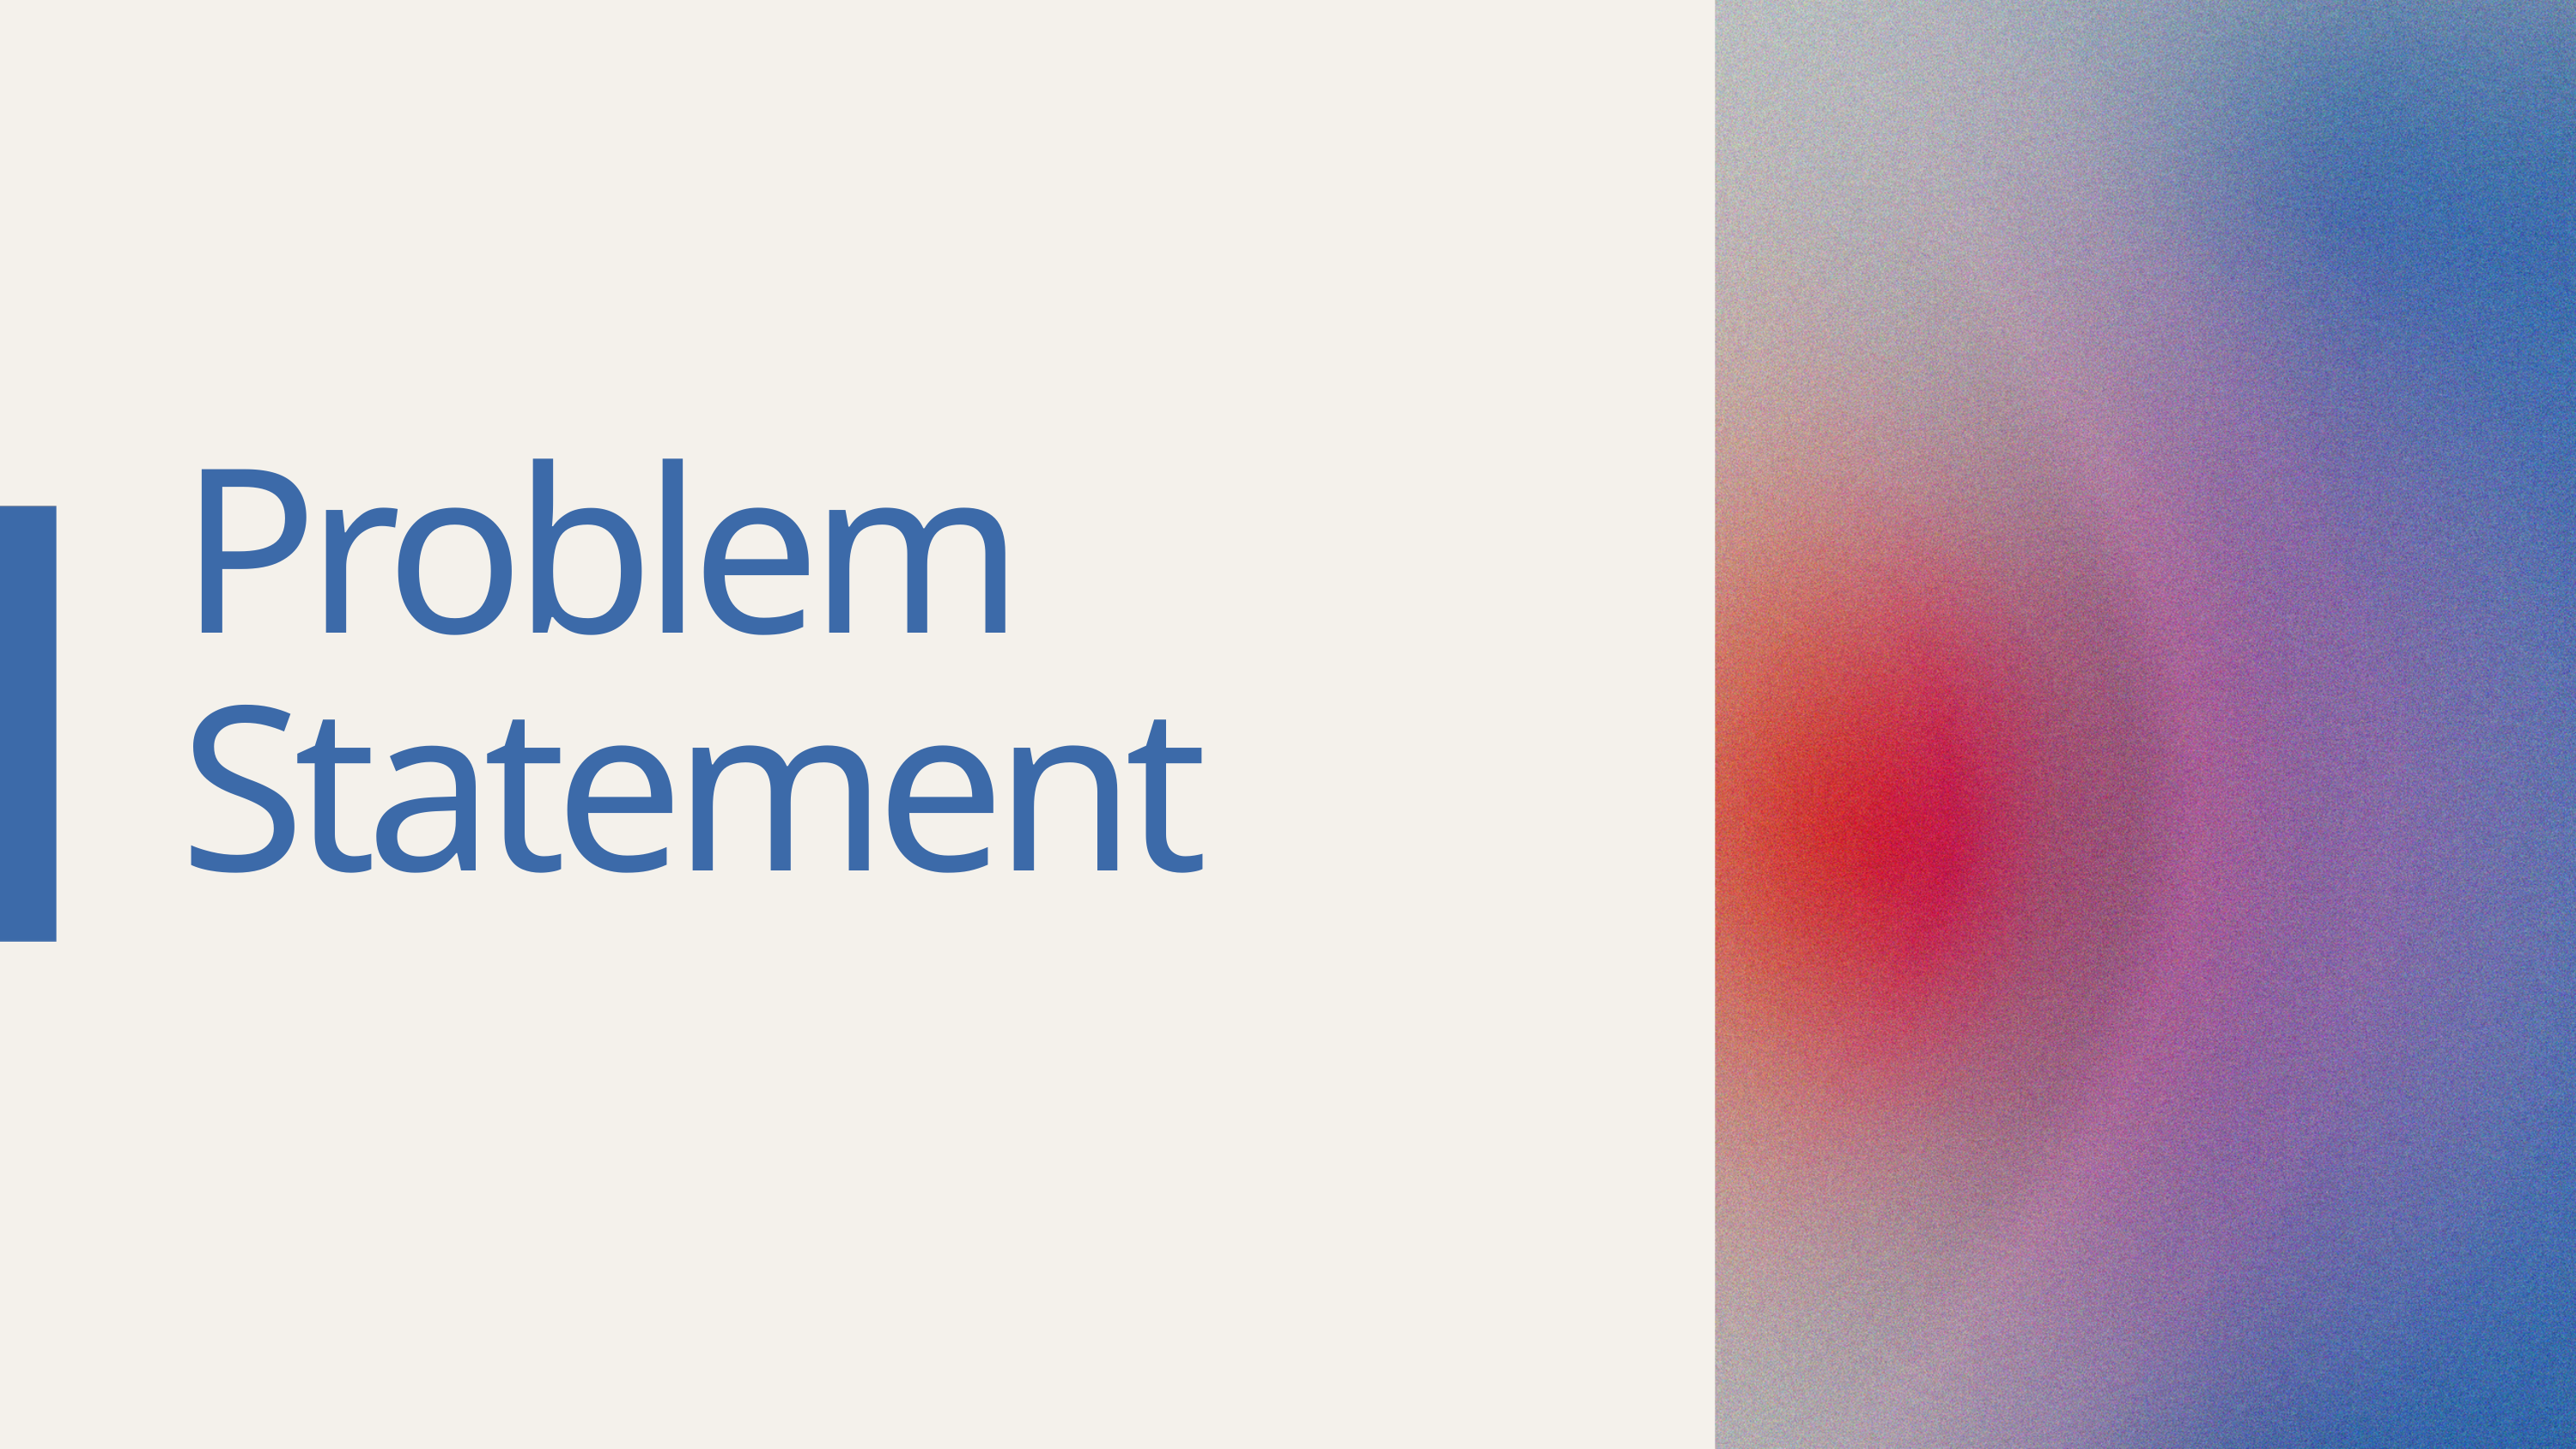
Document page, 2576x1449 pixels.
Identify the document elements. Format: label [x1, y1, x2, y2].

text_box [179, 421, 1641, 1003]
text_box [0, 481, 57, 942]
text_box [1715, 0, 2576, 1449]
